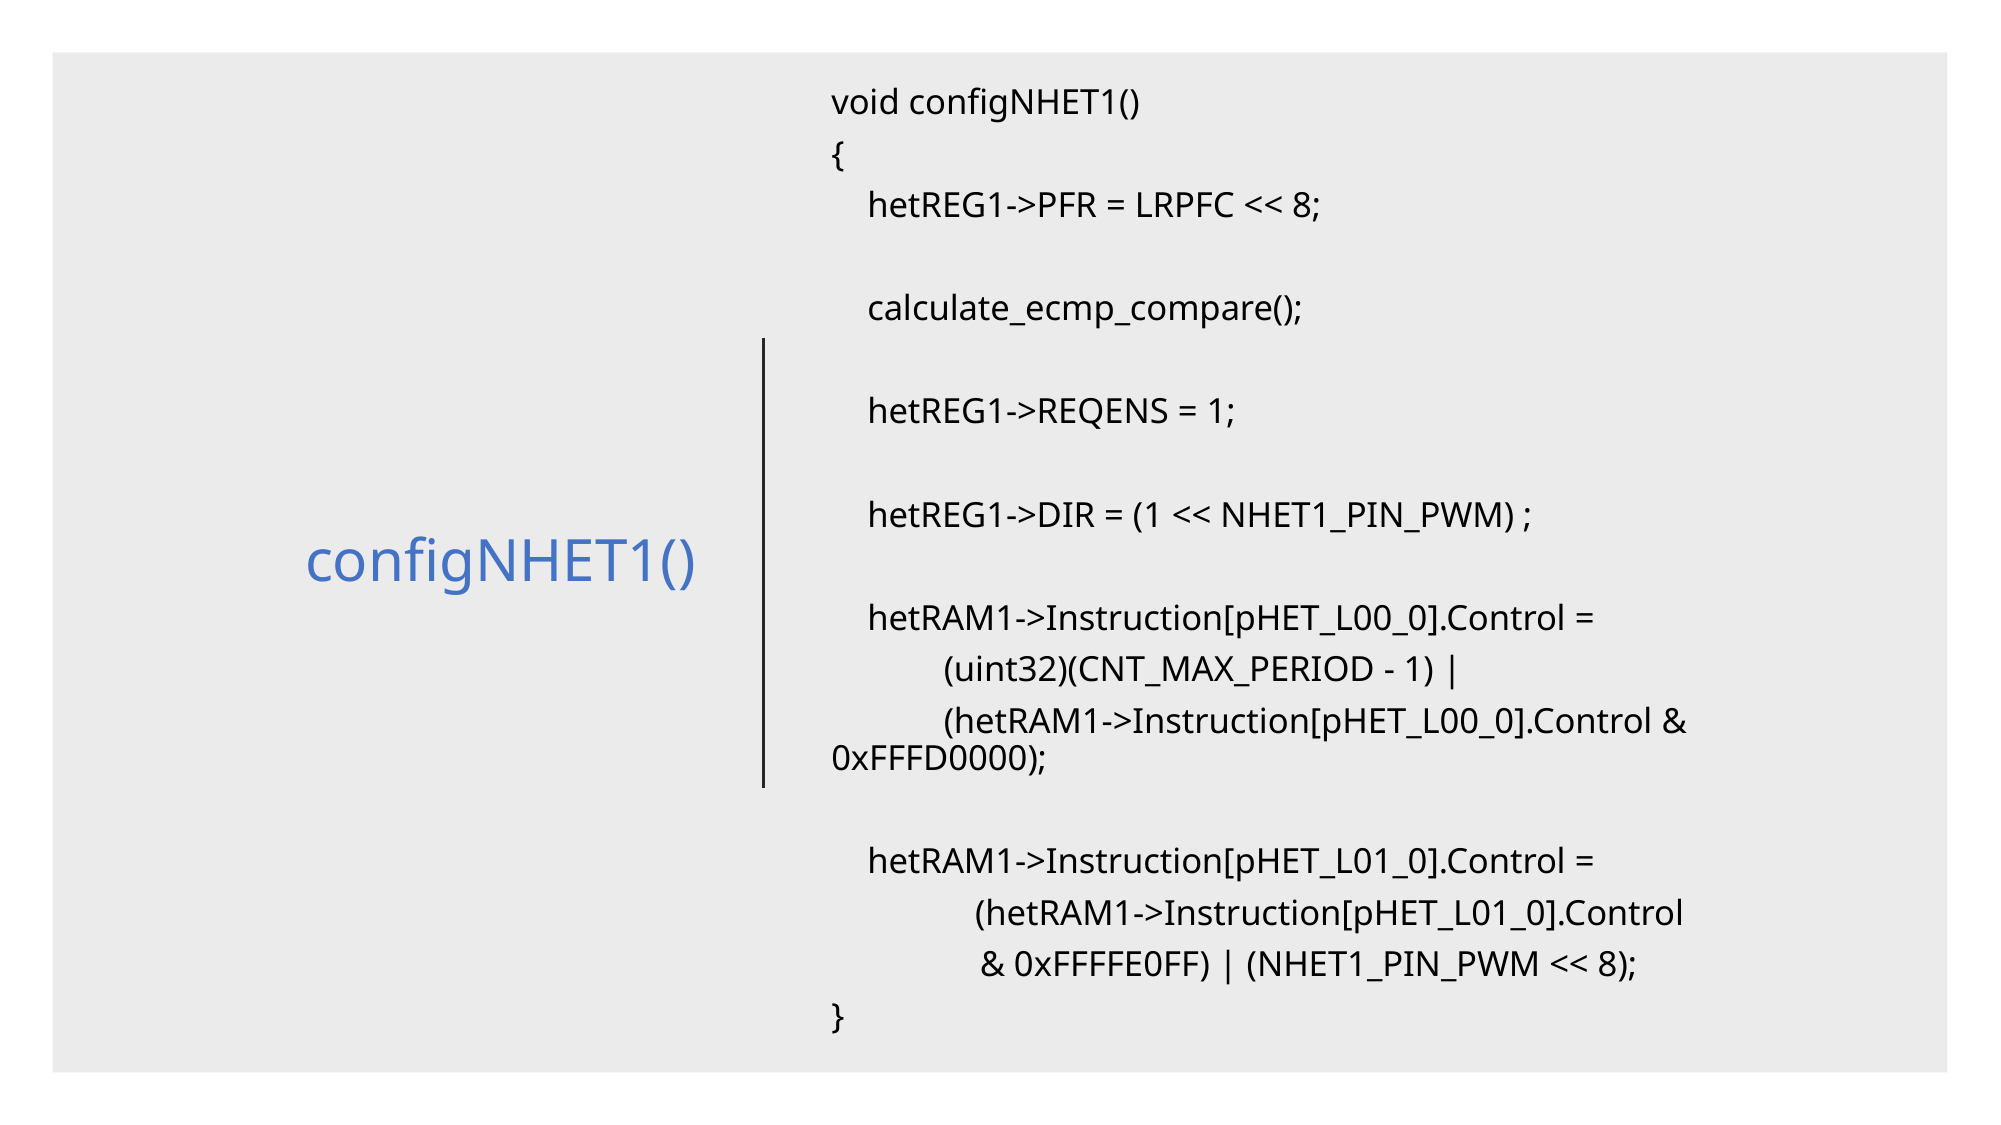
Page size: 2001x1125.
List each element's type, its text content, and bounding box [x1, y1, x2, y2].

text_box [52, 51, 1948, 1073]
title configNHET1() [137, 158, 711, 967]
list void configNHET1() { hetREG1->PFR = LRPFC << 8; calculate_ecmp_compare(); hetREG1->REQENS = 1; hetREG1->DIR = (1 << NHET1_PIN_PWM) ; hetRAM1->Instruction[pHET_L00_0].Control = (uint32)(CNT_MAX_PERIOD - 1) | (hetRAM1->Instruction[pHET_L00_0].Control & 0xFFFD0000); hetRAM1->Instruction[pHET_L01_0].Control = (hetRAM1->Instruction[pHET_L01_0].Control & 0xFFFFE0FF) | (NHET1_PIN_PWM << 8); } [816, 70, 1863, 1050]
